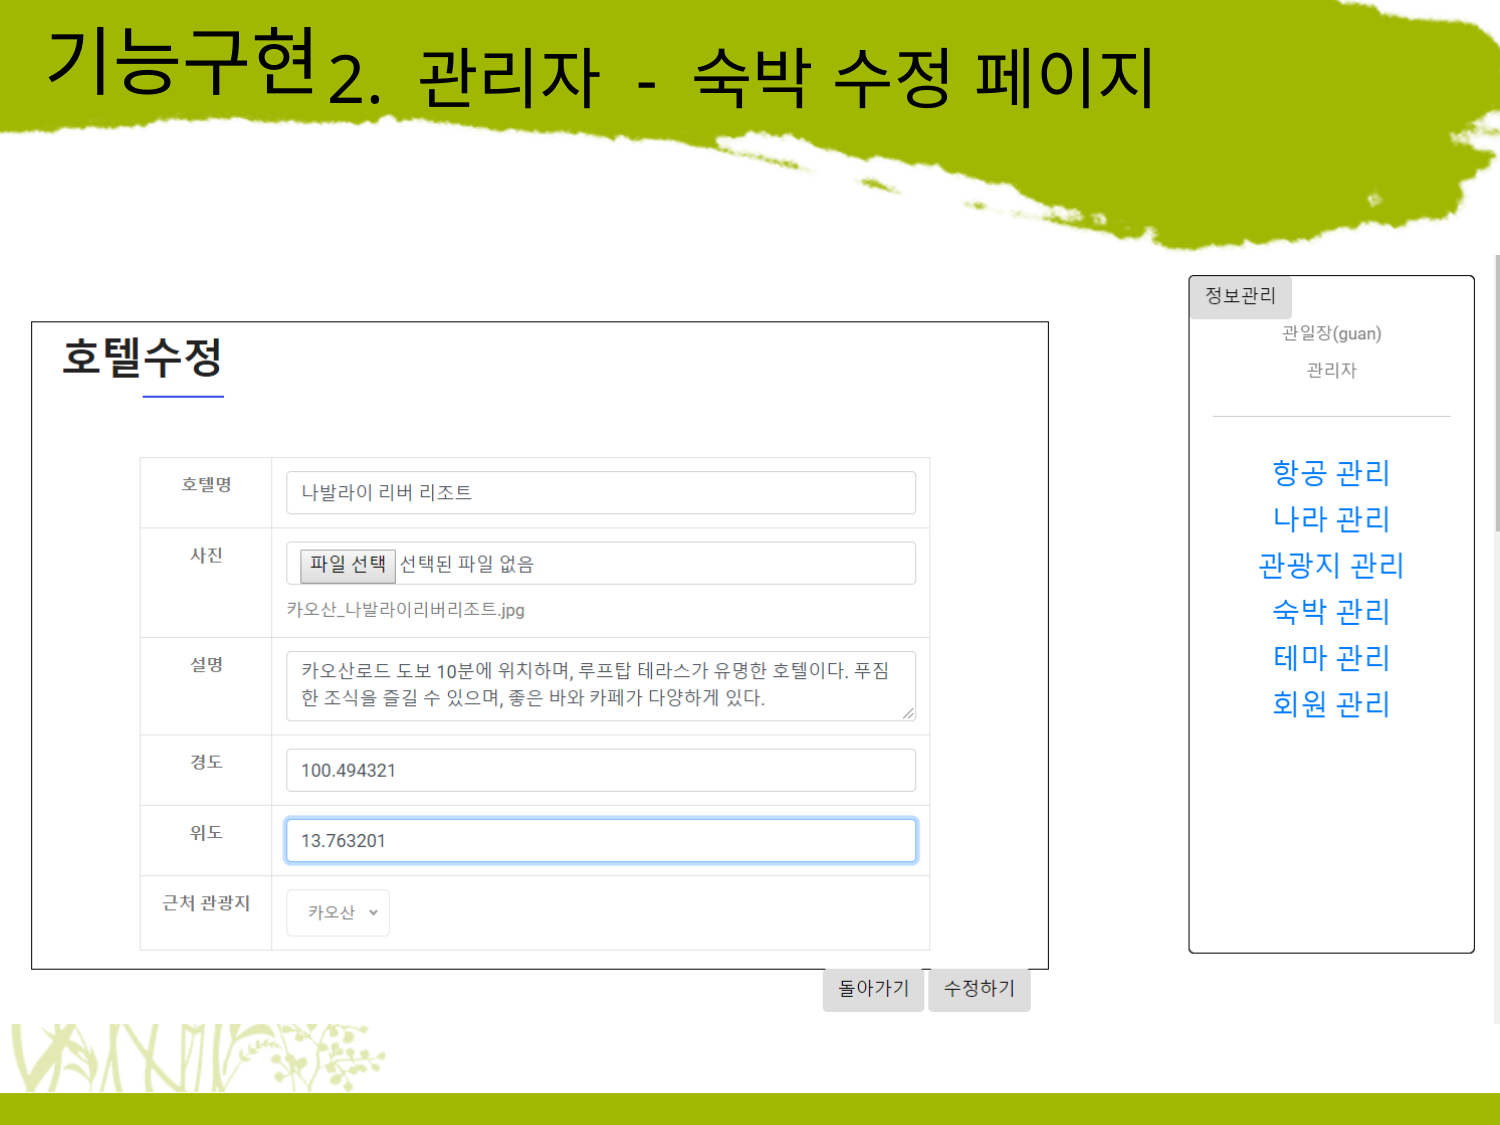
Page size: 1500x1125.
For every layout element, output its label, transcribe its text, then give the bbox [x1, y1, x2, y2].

picture [0, 0, 1500, 1125]
title 기능구현 [29, 1, 1380, 118]
text_box 2. 관리자 - 숙박 수정 페이지 [313, 29, 1175, 125]
